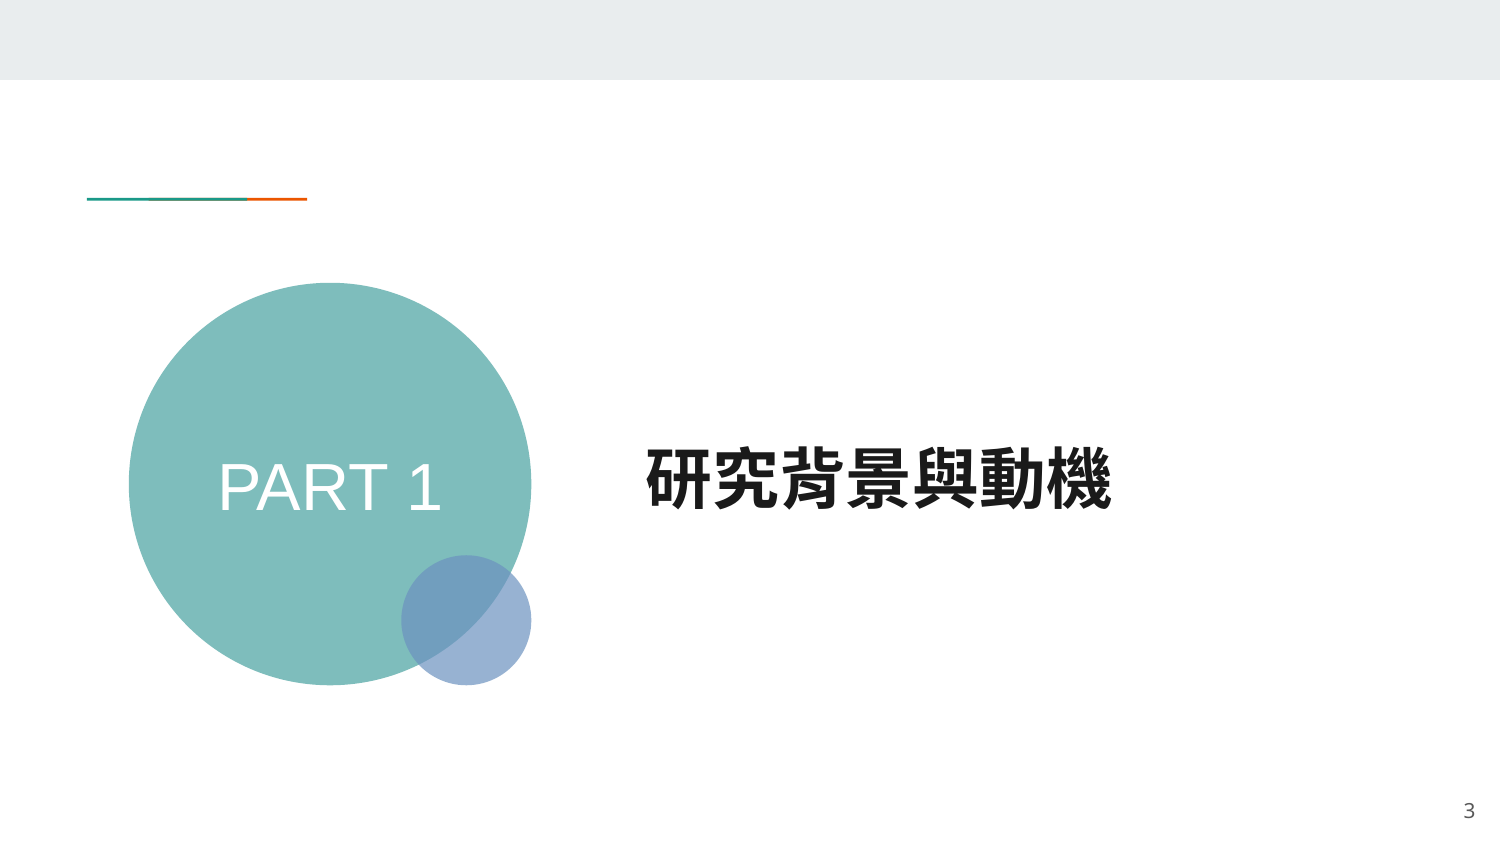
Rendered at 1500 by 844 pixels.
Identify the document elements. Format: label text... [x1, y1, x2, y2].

text_box [399, 553, 534, 688]
title 研究背景與動機 [630, 421, 1177, 552]
slide_number 3 [1400, 779, 1491, 844]
text_box PART 1 [126, 280, 534, 688]
